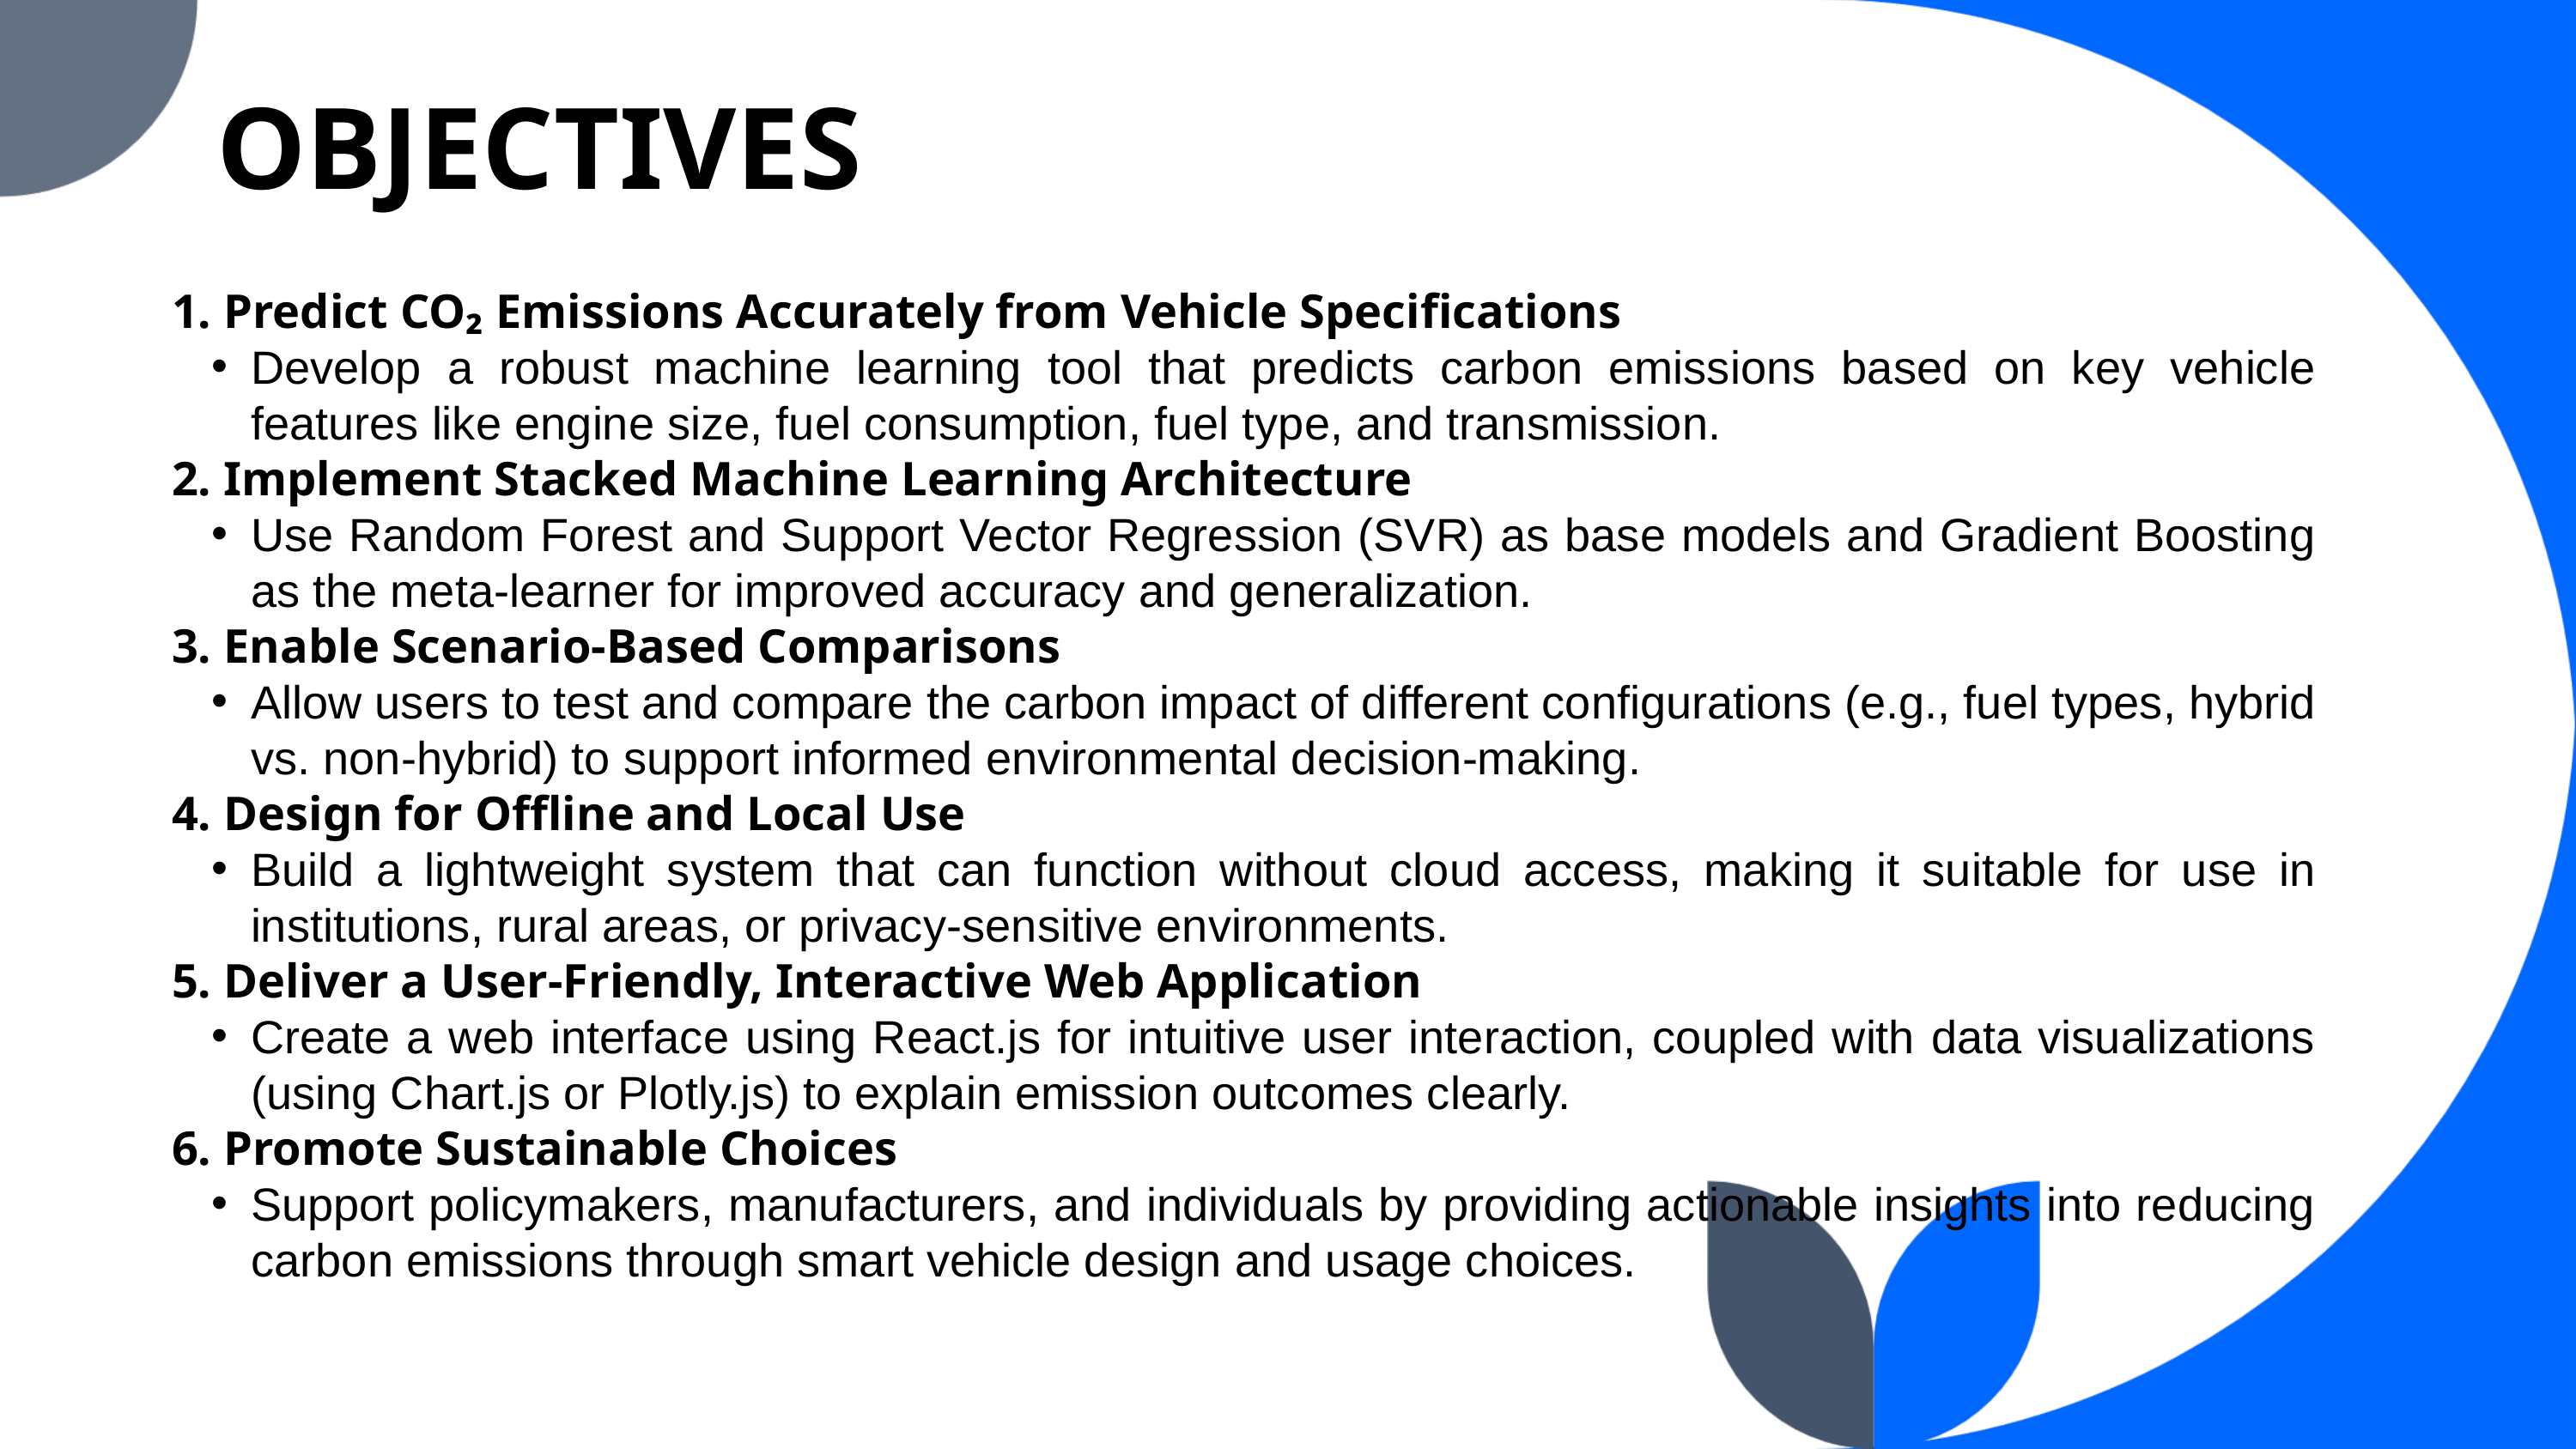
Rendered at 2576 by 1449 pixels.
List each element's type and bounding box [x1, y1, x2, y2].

text_box [171, 283, 2319, 1349]
text_box [216, 90, 2221, 281]
text_box [0, 0, 2576, 1449]
